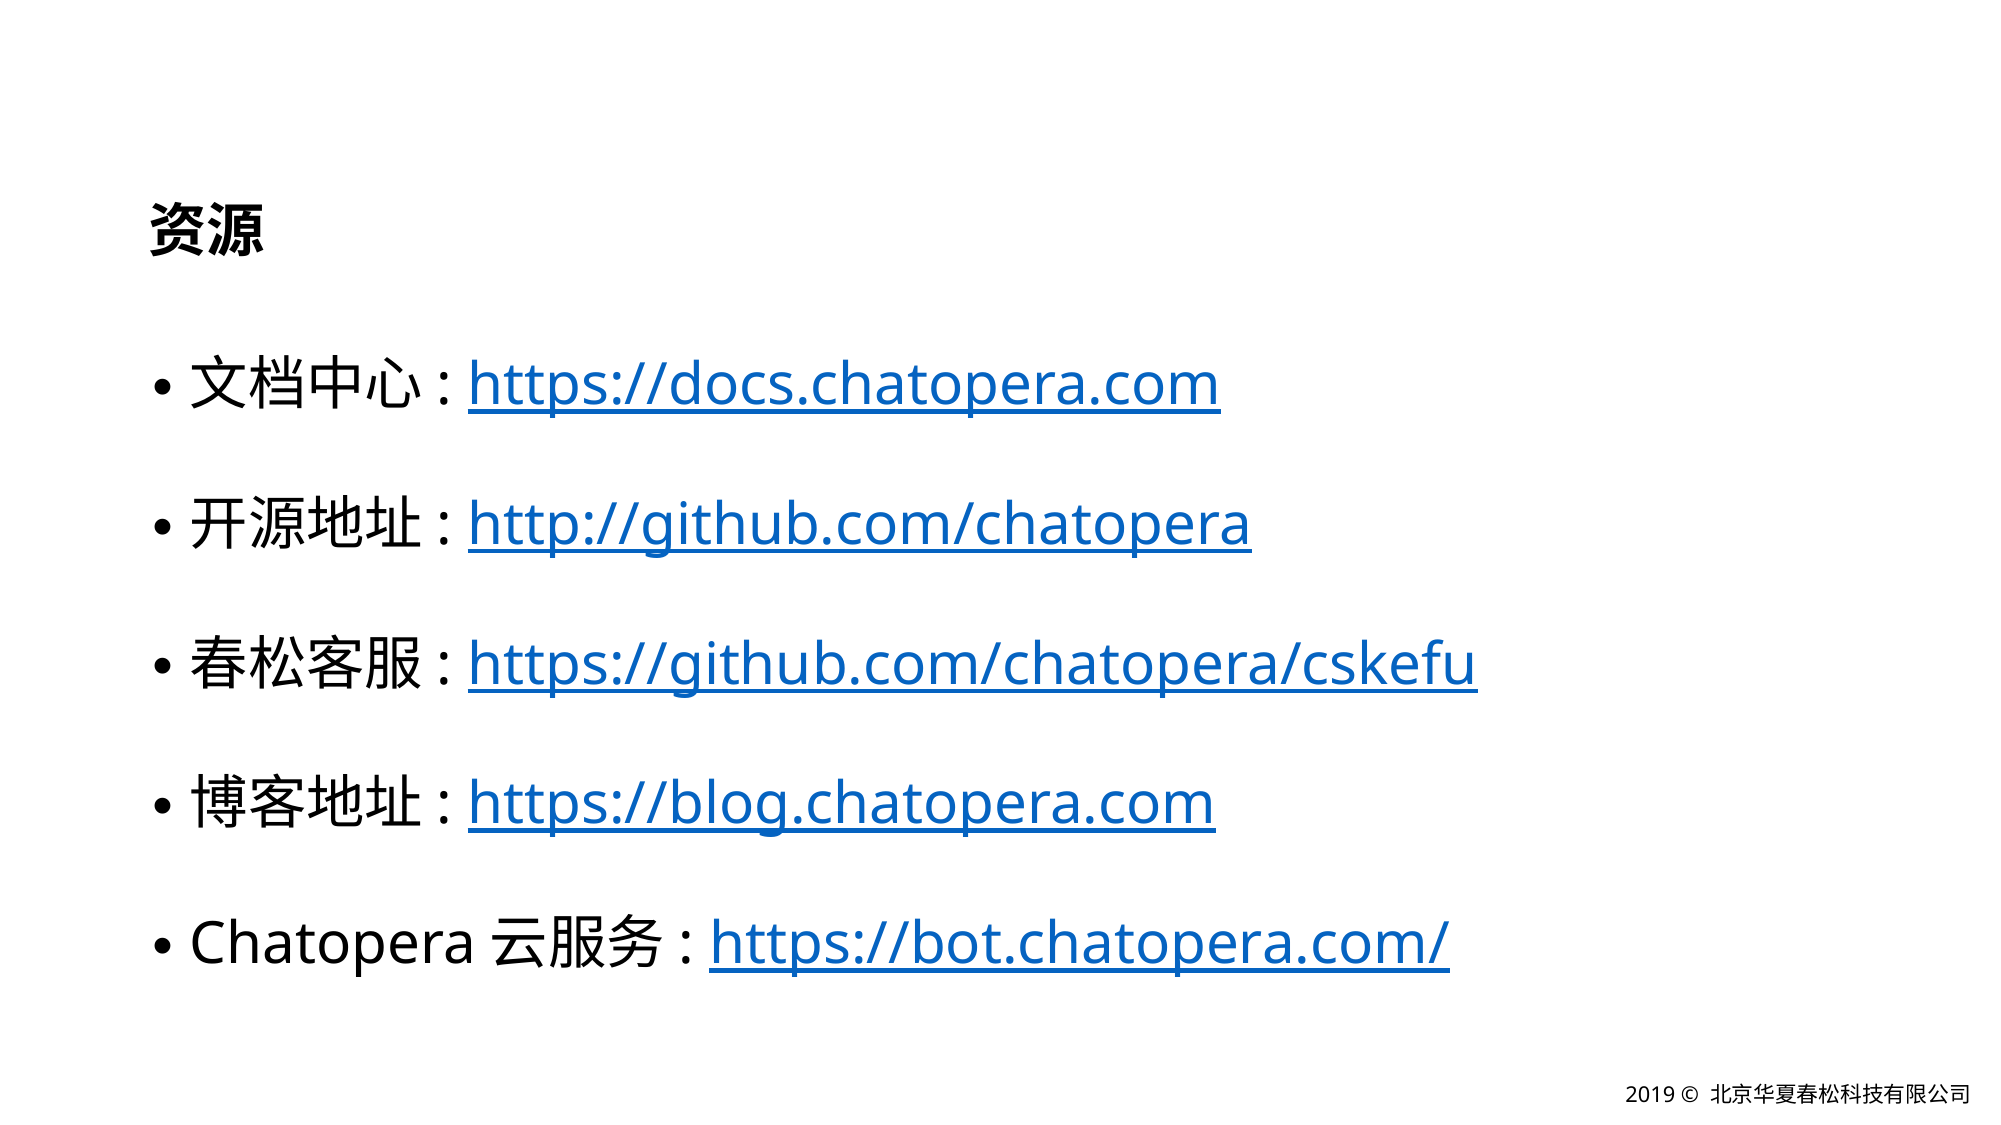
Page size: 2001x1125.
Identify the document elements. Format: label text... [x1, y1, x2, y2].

text_box 2019 © 北京华夏春松科技有限公司 [1596, 1073, 2000, 1115]
list 文档中心: https://docs.chatopera.com 开源地址: http://github.com/chatopera 春松客服: https://github.com/chatopera/cskefu 博客地址: https://blog.chatopera.com Chatopera云服务: https://bot.chatopera.com/ [137, 299, 1863, 1014]
title 资源 [133, 124, 281, 342]
